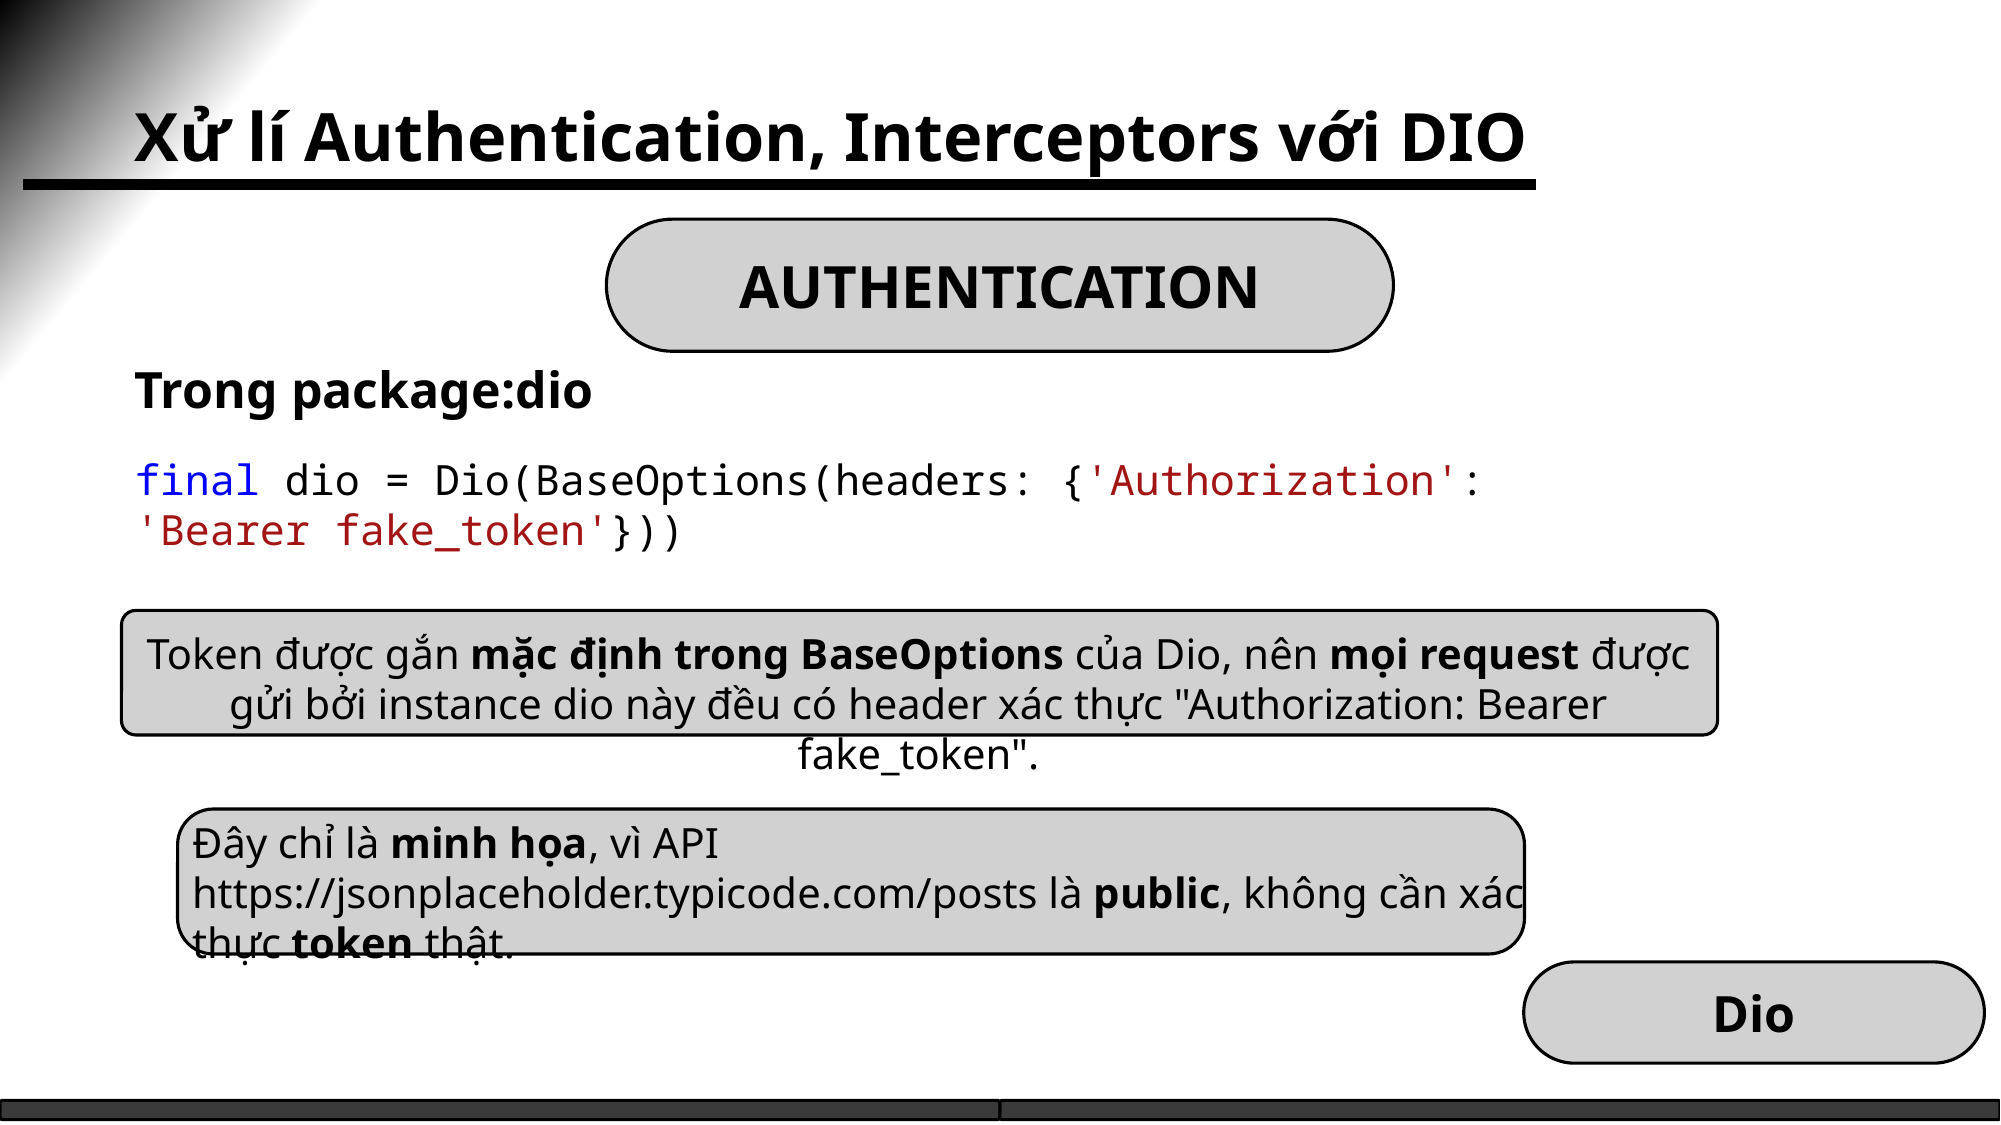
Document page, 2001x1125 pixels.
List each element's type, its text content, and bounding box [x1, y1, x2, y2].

text_box [120, 608, 1720, 727]
text_box [0, 1098, 999, 1122]
text_box Dio [1592, 974, 1916, 1050]
text_box Trong package:dio [119, 351, 677, 486]
text_box final dio = Dio(BaseOptions(headers: {'Authorization': 'Bearer fake_token'})) [119, 446, 1632, 620]
text_box Đây chỉ là minh họa, vì API https://jsonplaceholder.typicode.com/posts là public, không cần xác thực token thật. [177, 808, 1556, 974]
text_box Xử lí Authentication, Interceptors với DIO [119, 87, 1595, 182]
text_box Token được gắn mặc định trong BaseOptions của Dio, nên mọi request được gửi bởi instance dio này đều có header xác thực "Authorization: Bearer fake_token". [119, 620, 1718, 786]
text_box [998, 1098, 2000, 1122]
text_box AUTHENTICATION [696, 242, 1303, 327]
text_box [604, 217, 1396, 353]
text_box [1522, 960, 1986, 1065]
